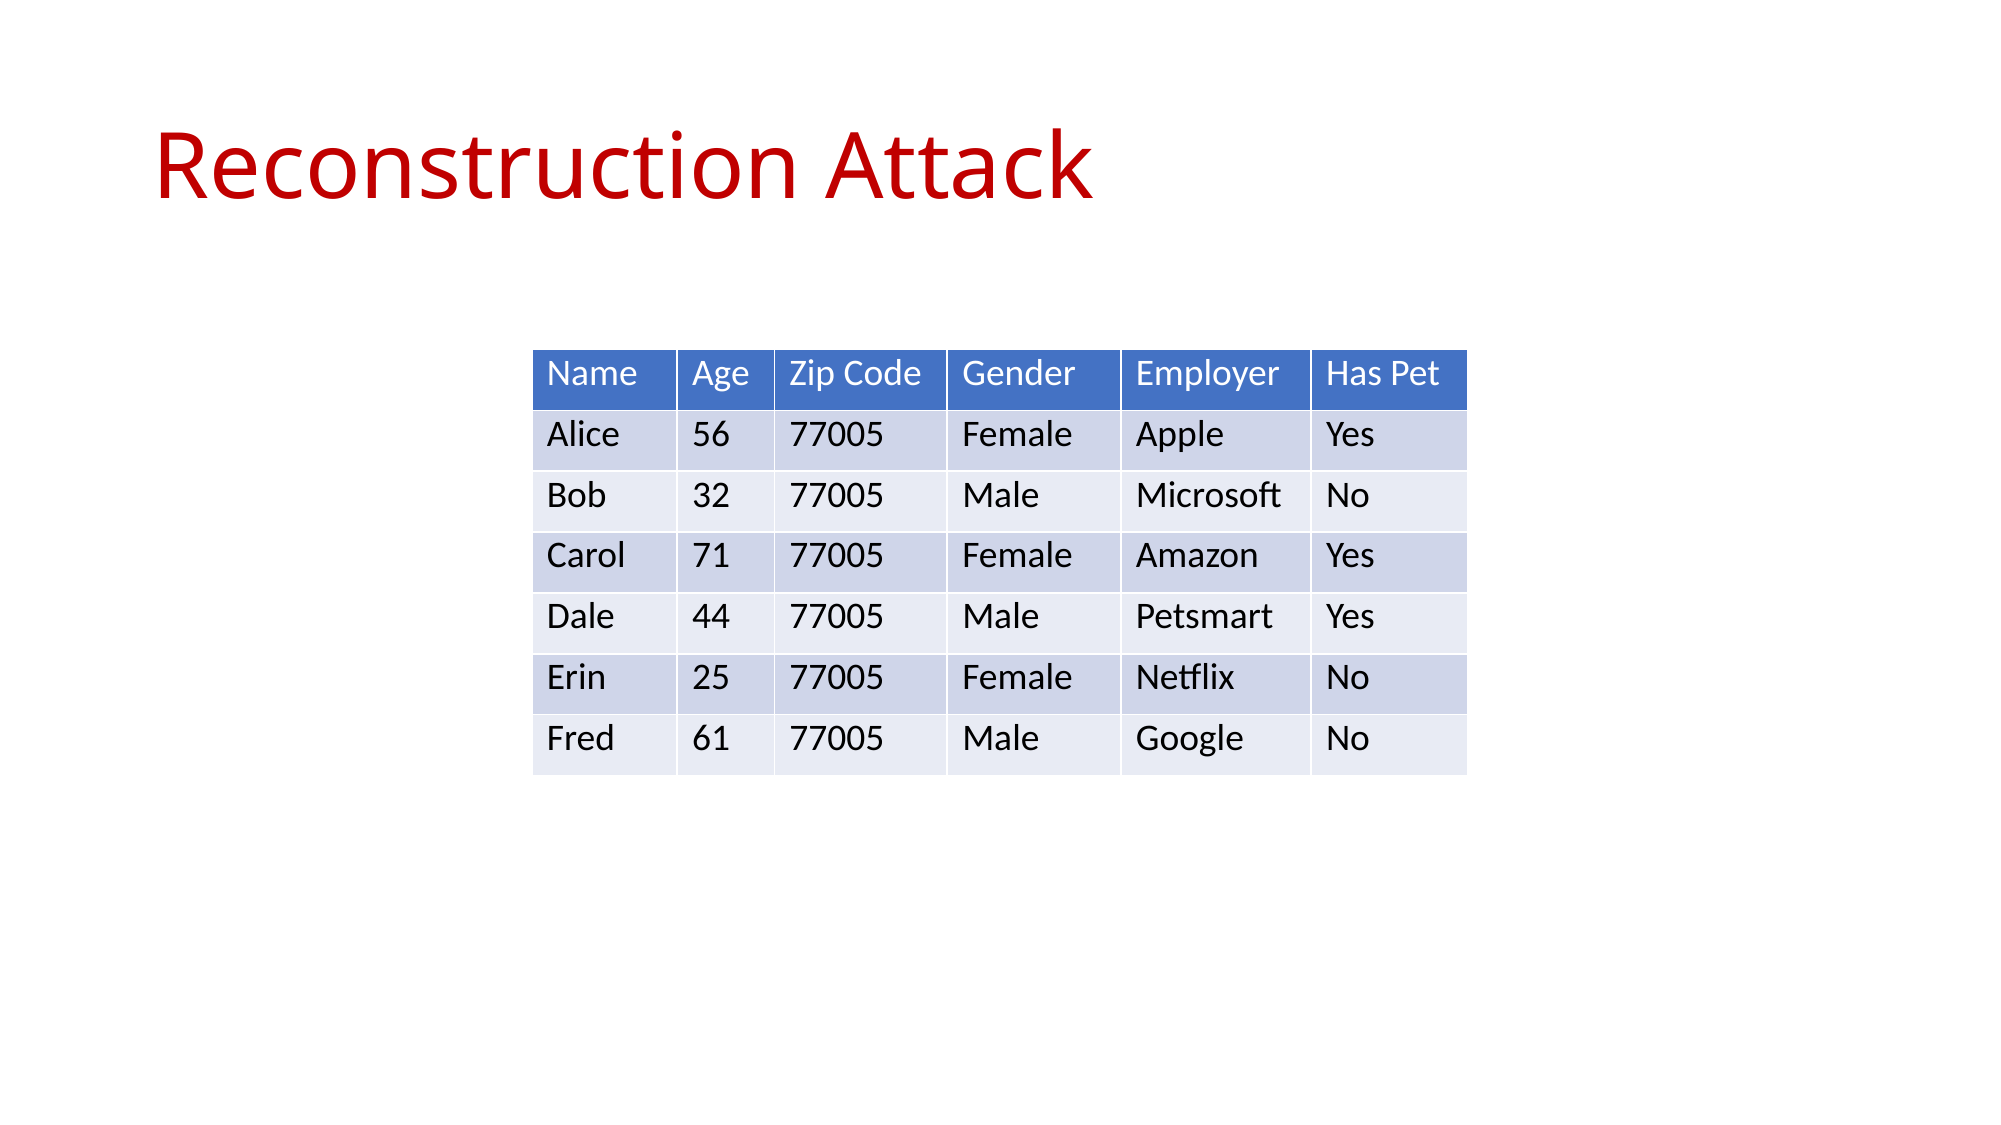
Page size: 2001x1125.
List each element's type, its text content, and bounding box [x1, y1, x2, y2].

table_cell 77005 [775, 472, 946, 531]
table_cell 77005 [775, 594, 946, 653]
table_cell 25 [678, 655, 774, 714]
table_cell 77005 [775, 411, 946, 470]
table_cell 32 [678, 472, 774, 531]
table_cell No [1312, 472, 1467, 531]
table_cell Male [948, 715, 1120, 775]
table_cell Alice [533, 411, 676, 470]
table_cell 71 [678, 533, 774, 592]
table_cell Google [1122, 715, 1310, 775]
table_header Age [678, 350, 774, 410]
table_cell 77005 [775, 533, 946, 592]
table_cell Male [948, 472, 1120, 531]
table_cell Yes [1312, 411, 1467, 470]
table_cell 44 [678, 594, 774, 653]
table_cell Erin [533, 655, 676, 714]
table_cell Female [948, 655, 1120, 714]
table_cell Apple [1122, 411, 1310, 470]
title Reconstruction Attack [137, 59, 1863, 278]
table_cell Amazon [1122, 533, 1310, 592]
table_header Gender [948, 350, 1120, 410]
table_cell Carol [533, 533, 676, 592]
table_cell Bob [533, 472, 676, 531]
table_header Name [533, 350, 676, 410]
table_cell Male [948, 594, 1120, 653]
table_header Has Pet [1312, 350, 1467, 410]
table_cell No [1312, 655, 1467, 714]
table_cell 61 [678, 715, 774, 775]
table_cell 77005 [775, 715, 946, 775]
table_cell Microsoft [1122, 472, 1310, 531]
table_cell No [1312, 715, 1467, 775]
table_cell 77005 [775, 655, 946, 714]
table_cell Petsmart [1122, 594, 1310, 653]
table_cell Dale [533, 594, 676, 653]
table_cell Female [948, 411, 1120, 470]
table_cell Female [948, 533, 1120, 592]
table_cell 56 [678, 411, 774, 470]
table_cell Yes [1312, 533, 1467, 592]
table_header Employer [1122, 350, 1310, 410]
table_cell Fred [533, 715, 676, 775]
table_cell Netflix [1122, 655, 1310, 714]
table_header Zip Code [775, 350, 946, 410]
table_cell Yes [1312, 594, 1467, 653]
